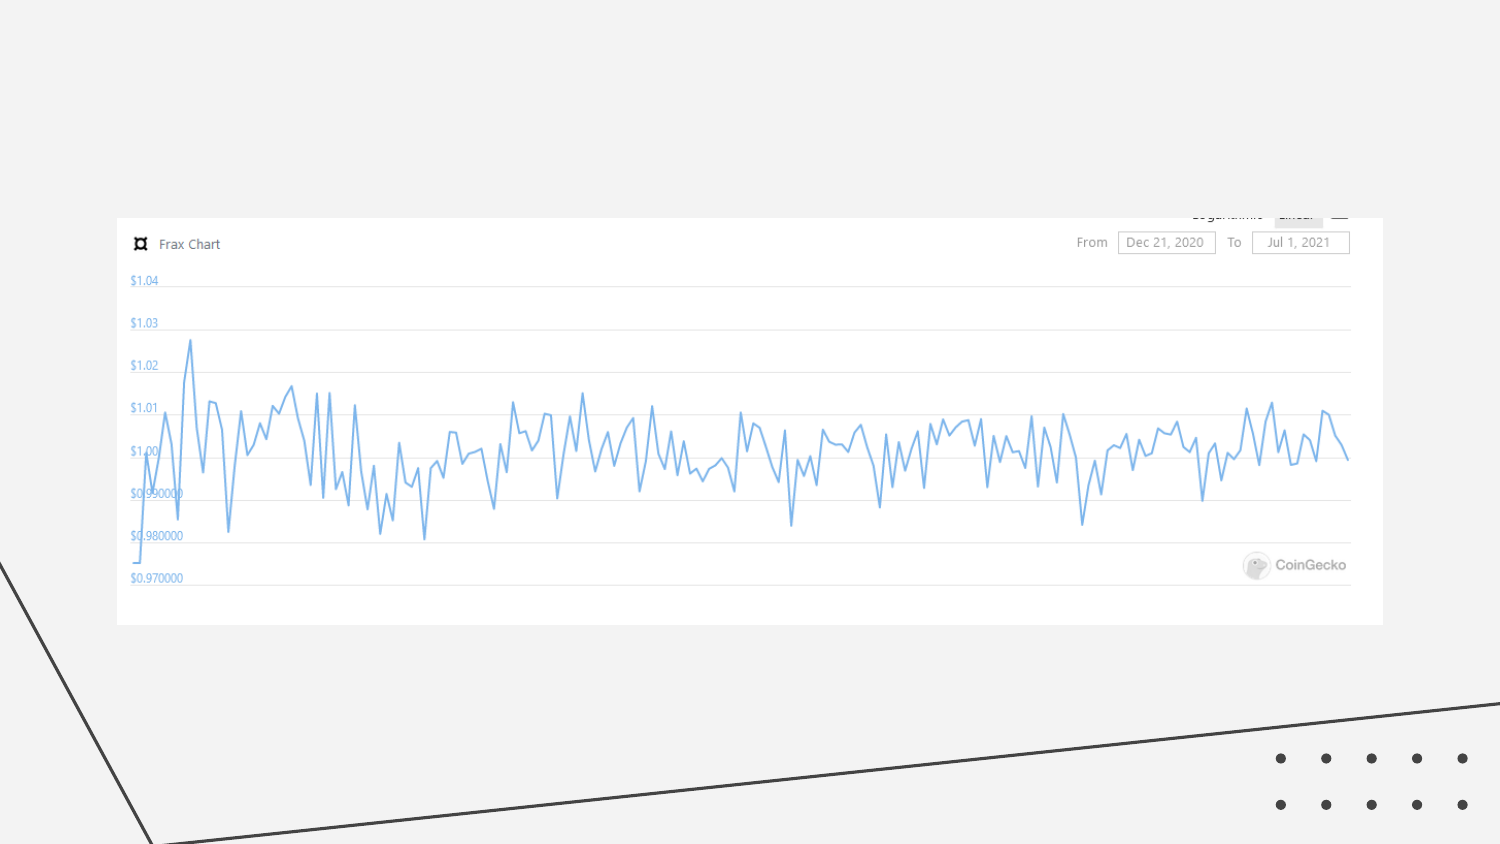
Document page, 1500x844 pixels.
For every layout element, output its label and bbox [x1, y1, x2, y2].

picture [117, 218, 1383, 625]
